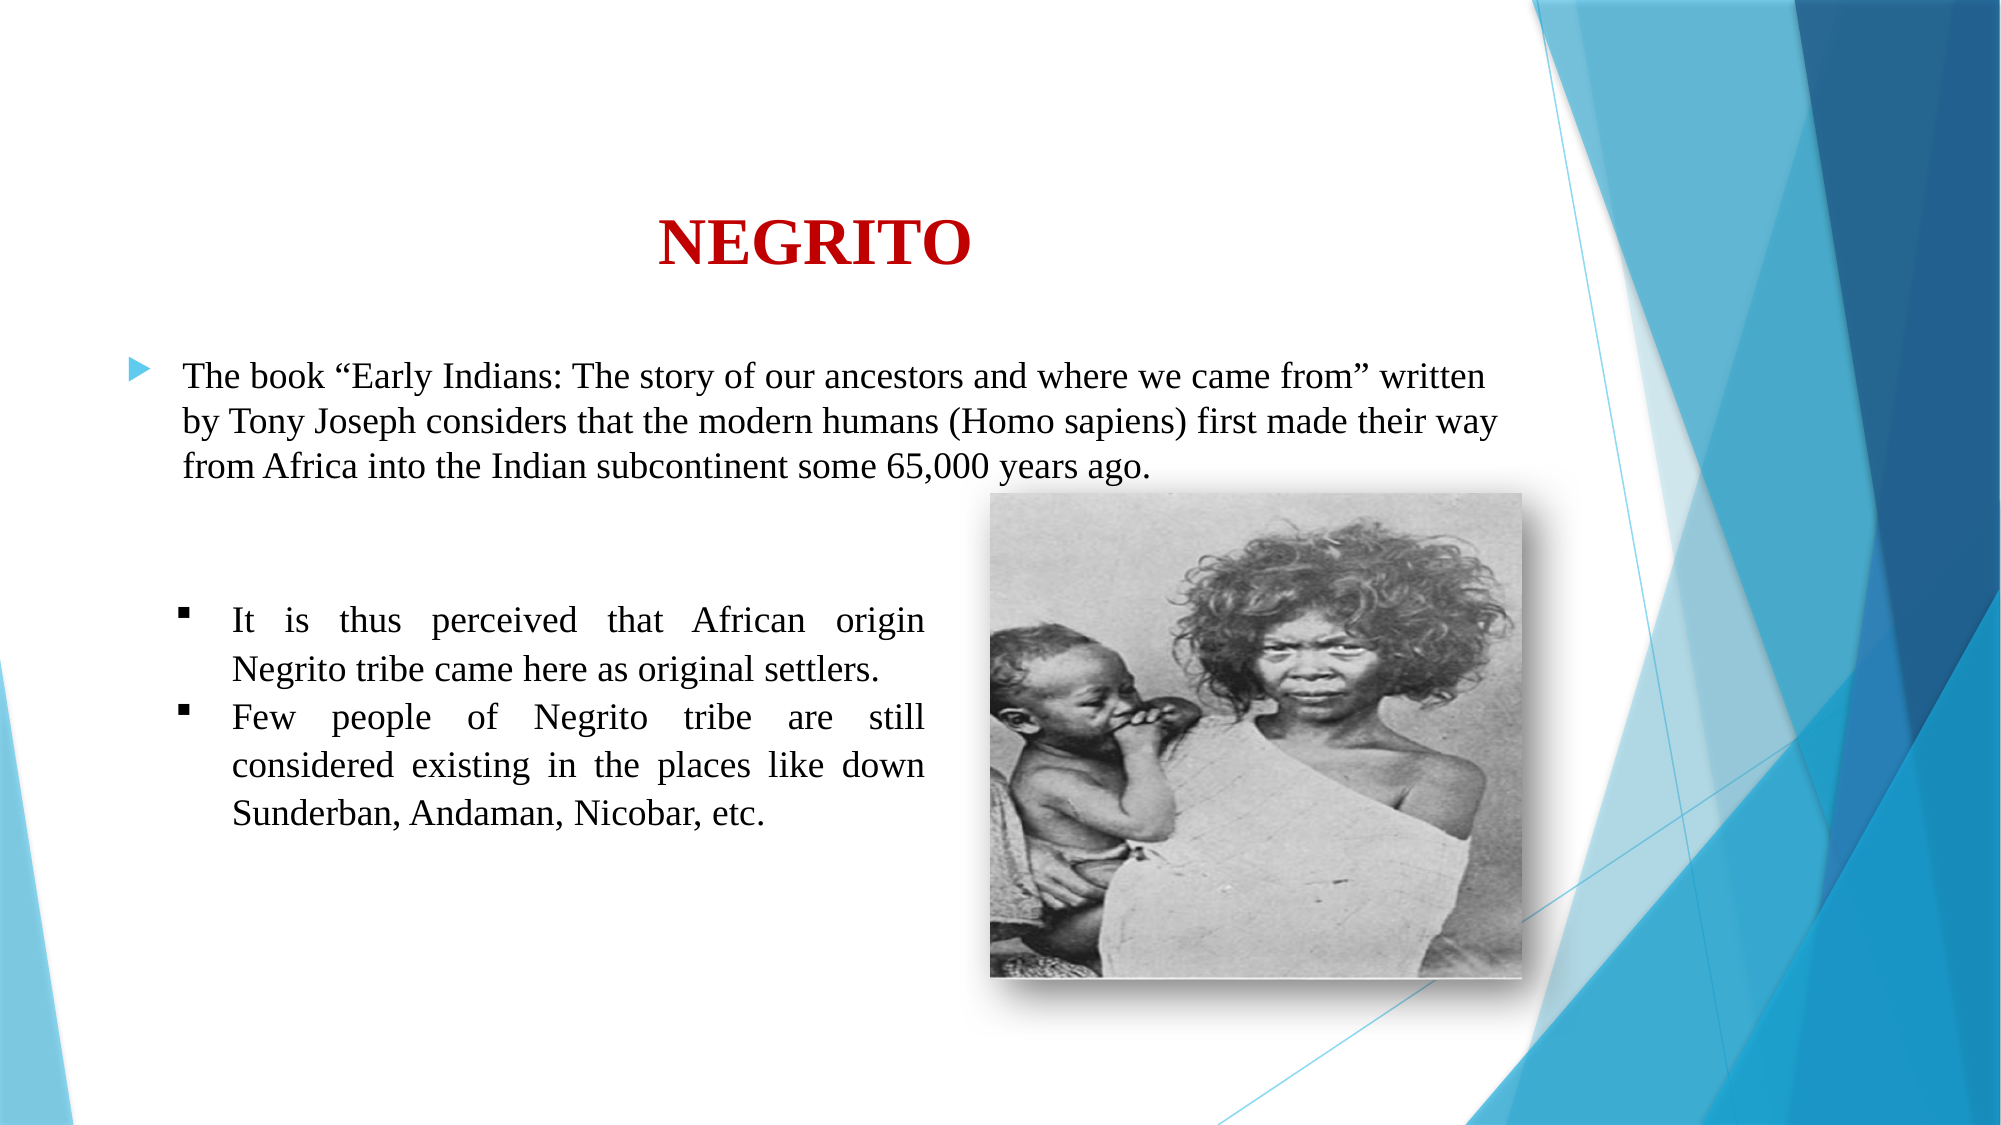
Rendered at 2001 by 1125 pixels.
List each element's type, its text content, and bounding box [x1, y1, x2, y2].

title NEGRITO [111, 99, 1522, 317]
text_box It is thus perceived that African origin Negrito tribe came here as original settlers. Few people of Negrito tribe are still considered existing in the places like down Sunderban, Andaman, Nicobar, etc. [160, 584, 941, 841]
picture [989, 492, 1522, 981]
list The book “Early Indians: The story of our ancestors and where we came from” written by Tony Joseph considers that the modern humans (Homo sapiens) first made their way from Africa into the Indian subcontinent some 65,000 years ago. [111, 343, 1522, 980]
